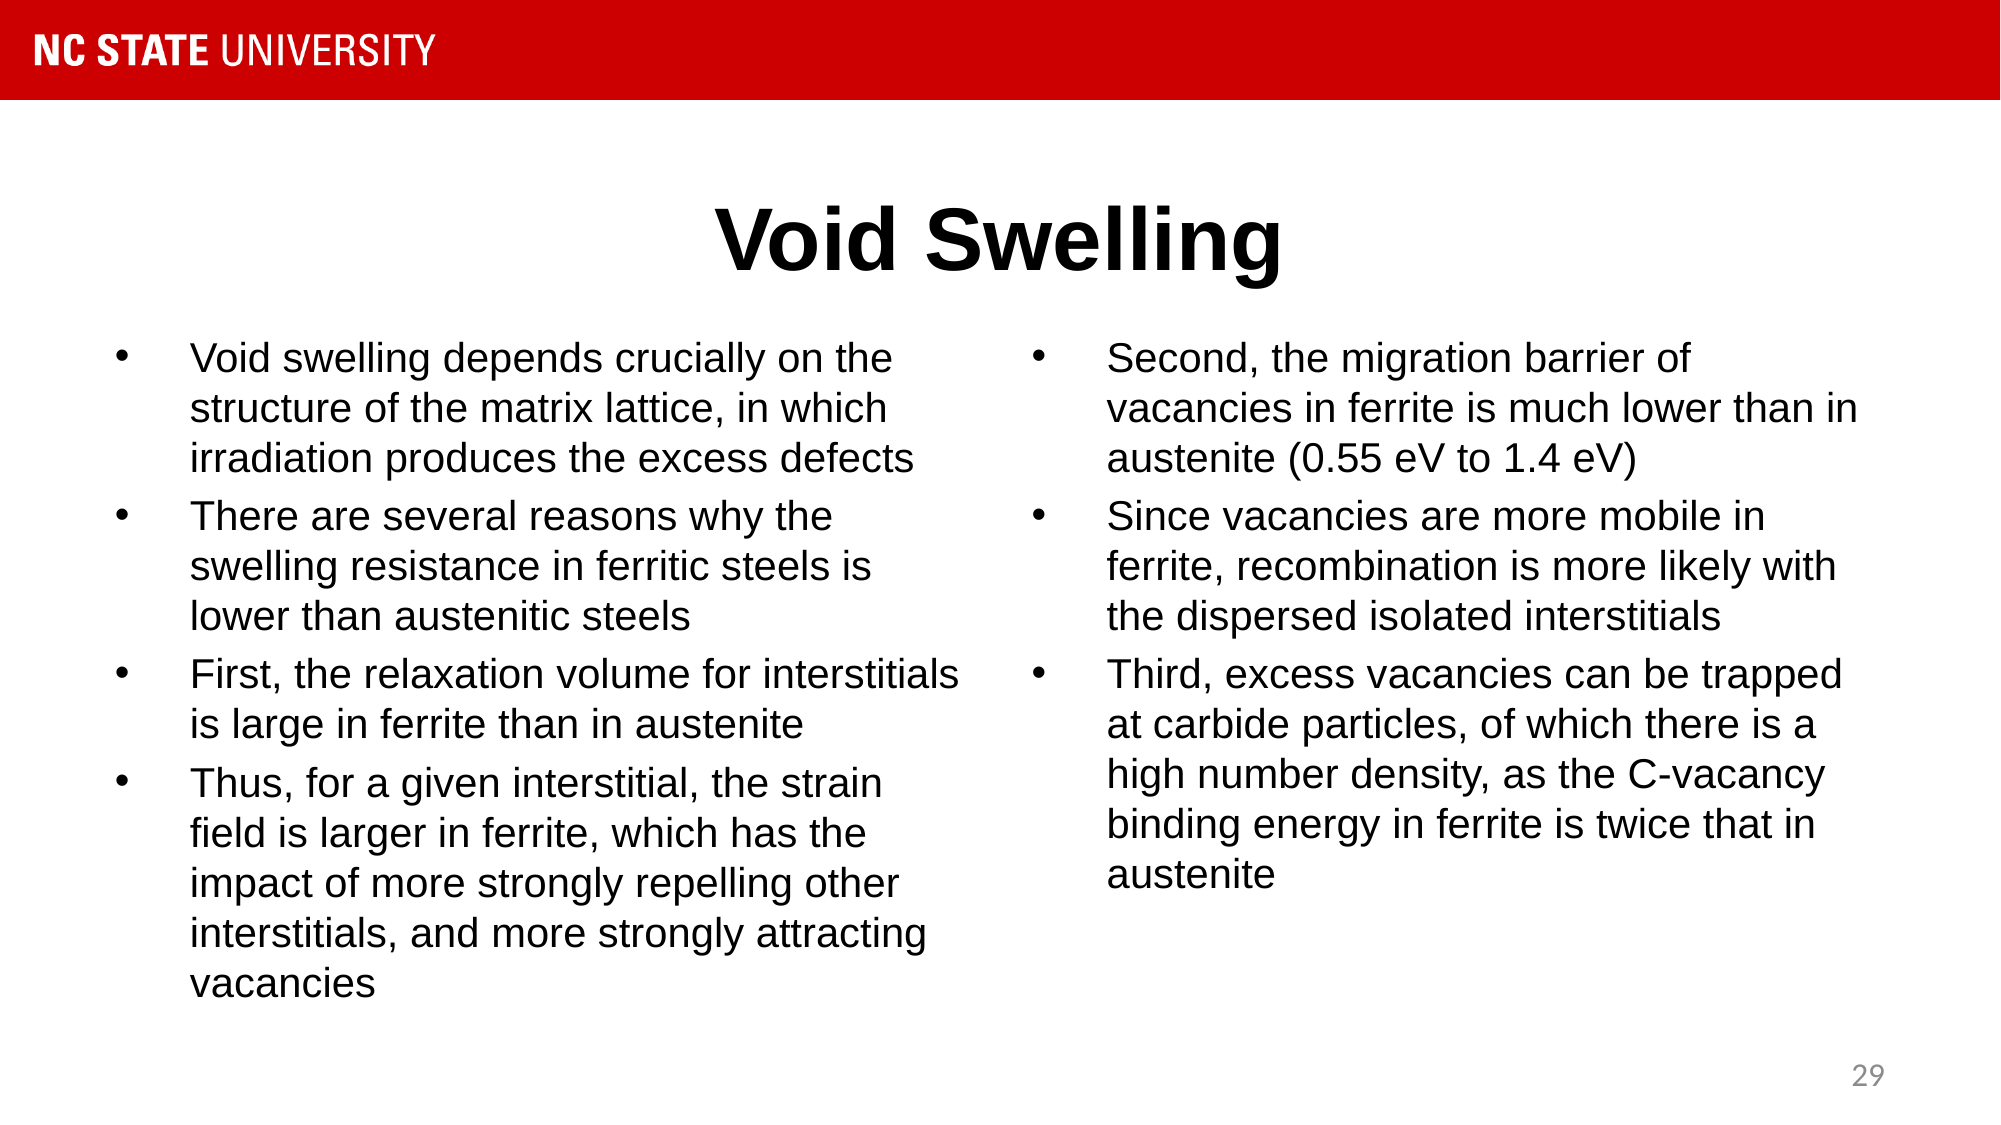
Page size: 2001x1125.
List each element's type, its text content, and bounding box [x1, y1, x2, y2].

slide_number 29 [1433, 1042, 1900, 1103]
list Second, the migration barrier of vacancies in ferrite is much lower than in austenite (0.55 eV to 1.4 eV) Since vacancies are more mobile in ferrite, recombination is more likely with the dispersed isolated interstitials Third, excess vacancies can be trapped at carbide particles, of which there is a high number density, as the C-vacancy binding energy in ferrite is twice that in austenite [1016, 322, 1900, 1005]
list Void swelling depends crucially on the structure of the matrix lattice, in which irradiation produces the excess defects There are several reasons why the swelling resistance in ferritic steels is lower than austenitic steels First, the relaxation volume for interstitials is large in ferrite than in austenite Thus, for a given interstitial, the strain field is larger in ferrite, which has the impact of more strongly repelling other interstitials, and more strongly attracting vacancies [99, 322, 984, 1005]
picture [0, 0, 2001, 100]
title Void Swelling [99, 147, 1900, 323]
